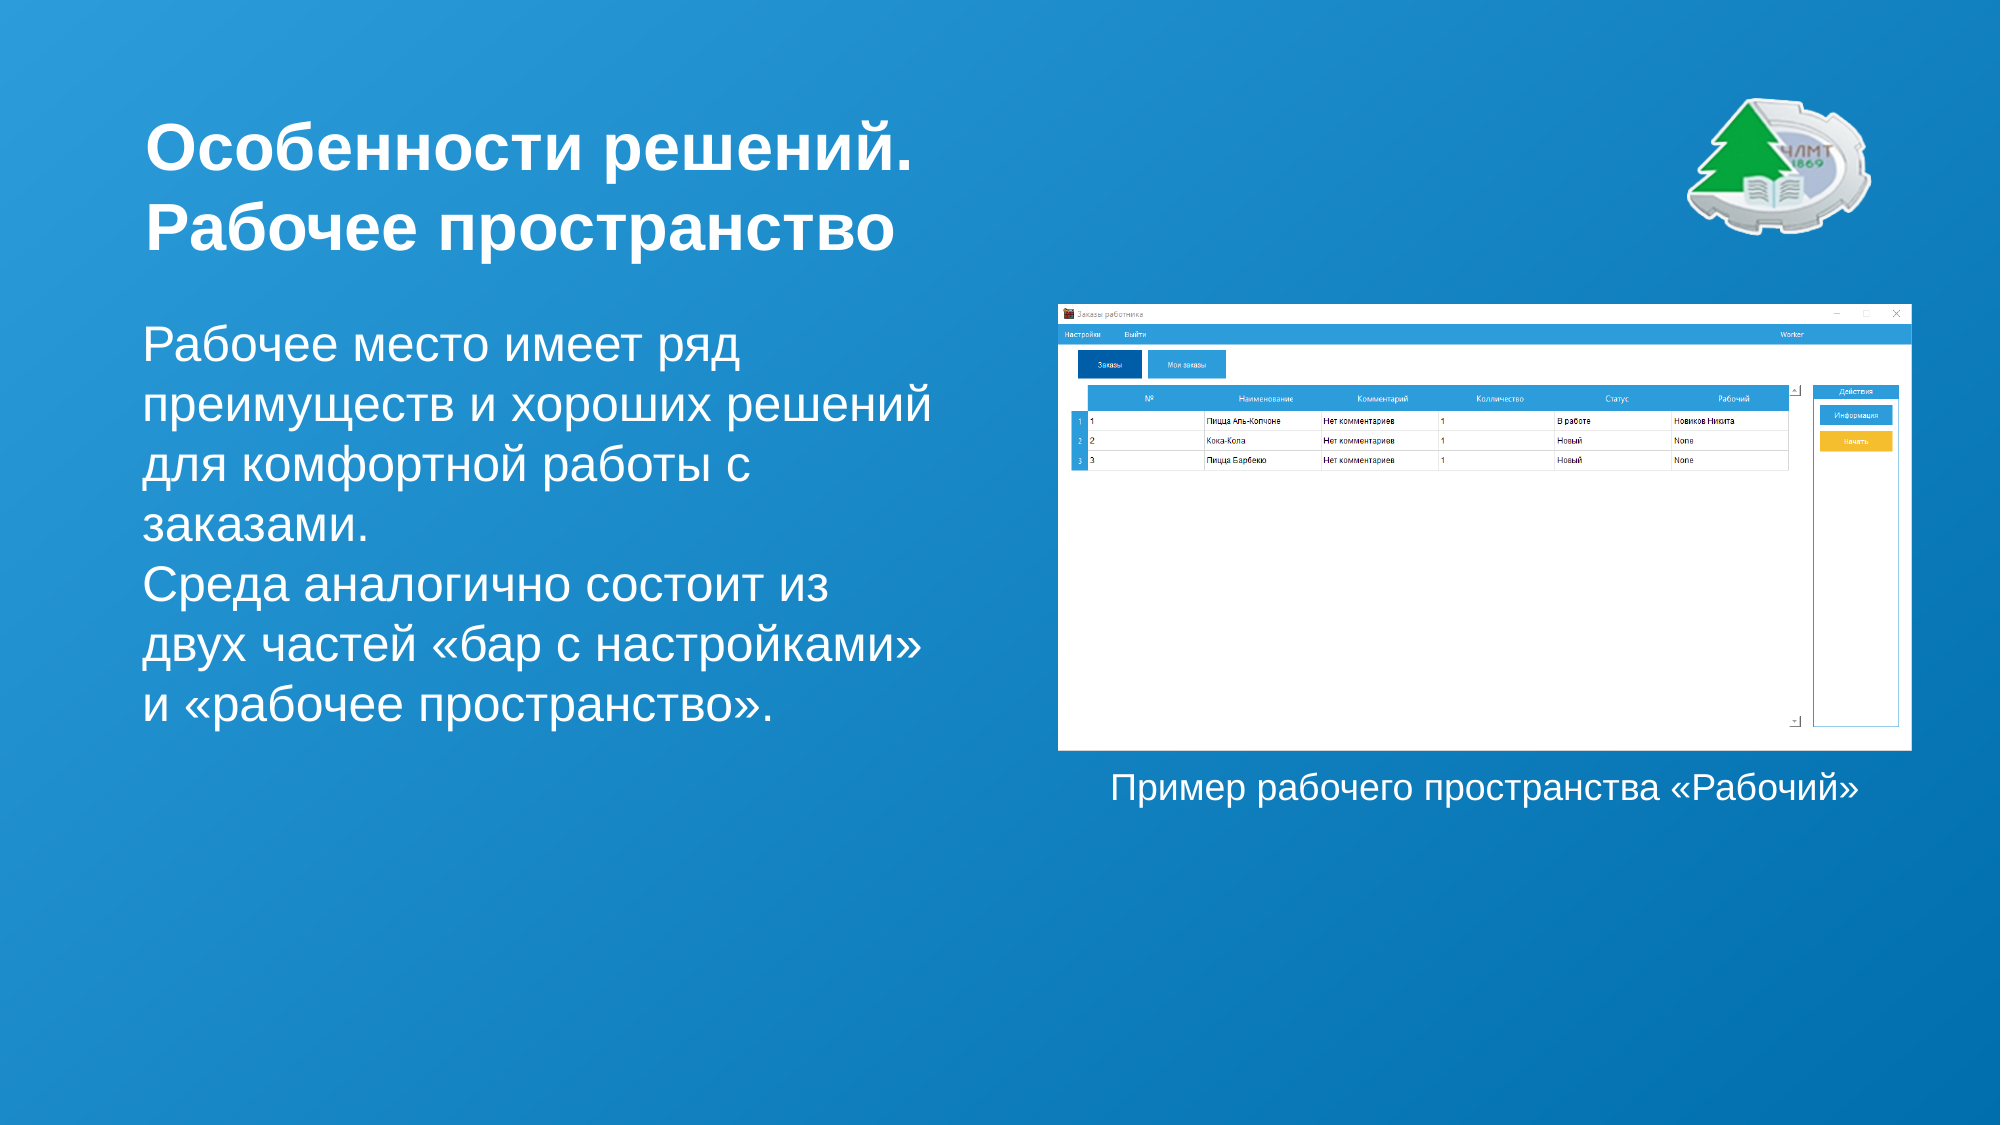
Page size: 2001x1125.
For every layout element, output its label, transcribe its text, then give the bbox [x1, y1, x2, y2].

picture [1058, 304, 1912, 751]
text_box Пример рабочего пространства «Рабочий» [1095, 755, 1875, 815]
text_box Рабочее место имеет ряд преимуществ и хороших решений для комфортной работы с заказами. Среда аналогично состоит из двух частей «бар с настройками» и «рабочее пространство». [127, 304, 952, 799]
picture [1685, 96, 1873, 238]
text_box Особенности решений. Рабочее пространство [130, 96, 948, 272]
